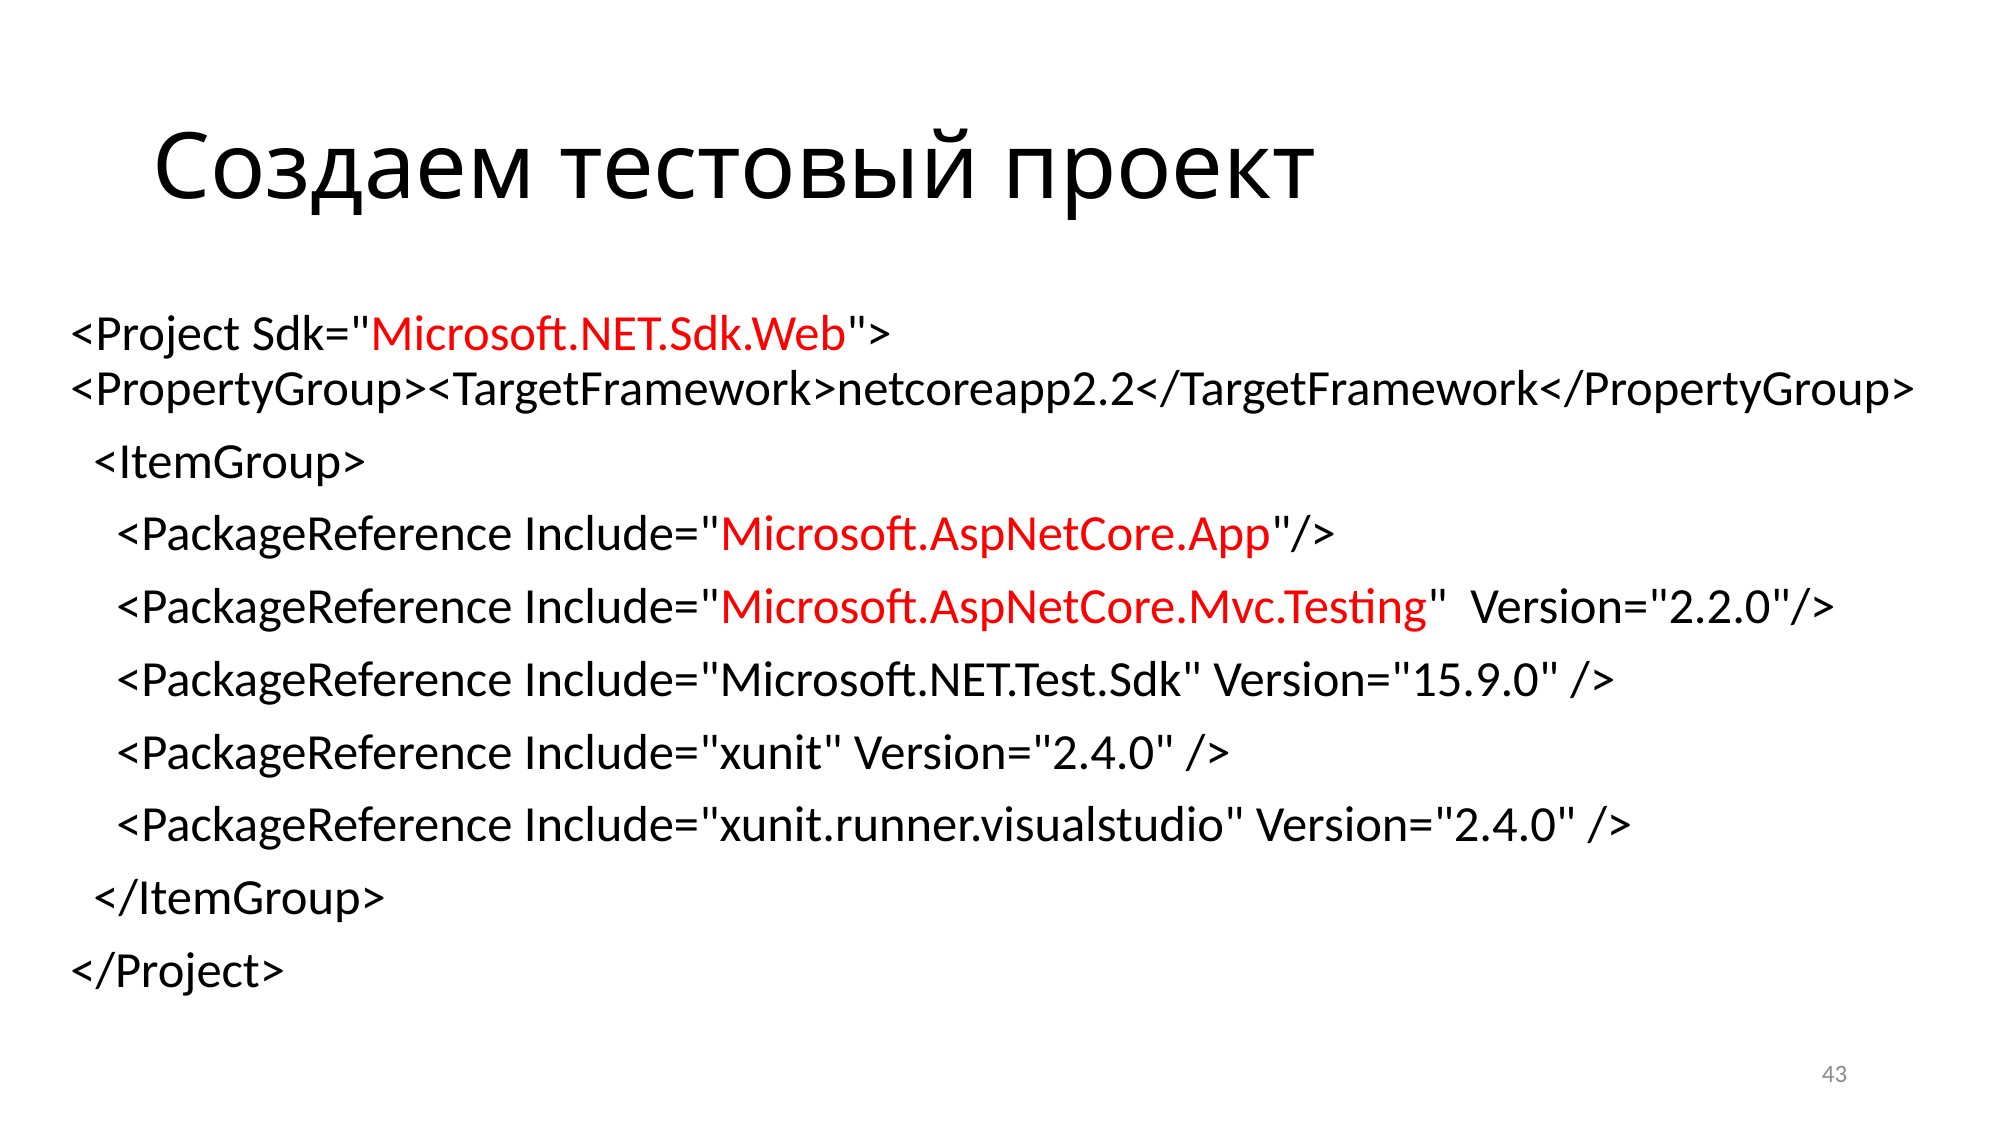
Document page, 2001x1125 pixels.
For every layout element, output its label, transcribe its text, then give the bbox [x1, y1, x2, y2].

list <Project Sdk="Microsoft.NET.Sdk.Web"> <PropertyGroup><TargetFramework>netcoreapp2.2</TargetFramework</PropertyGroup> <ItemGroup> <PackageReference Include="Microsoft.AspNetCore.App"/> <PackageReference Include="Microsoft.AspNetCore.Mvc.Testing" Version="2.2.0"/> <PackageReference Include="Microsoft.NET.Test.Sdk" Version="15.9.0" /> <PackageReference Include="xunit" Version="2.4.0" /> <PackageReference Include="xunit.runner.visualstudio" Version="2.4.0" /> </ItemGroup> </Project> [55, 299, 1965, 1014]
title Создаем тестовый проект [137, 59, 1863, 278]
slide_number 43 [1412, 1042, 1863, 1103]
